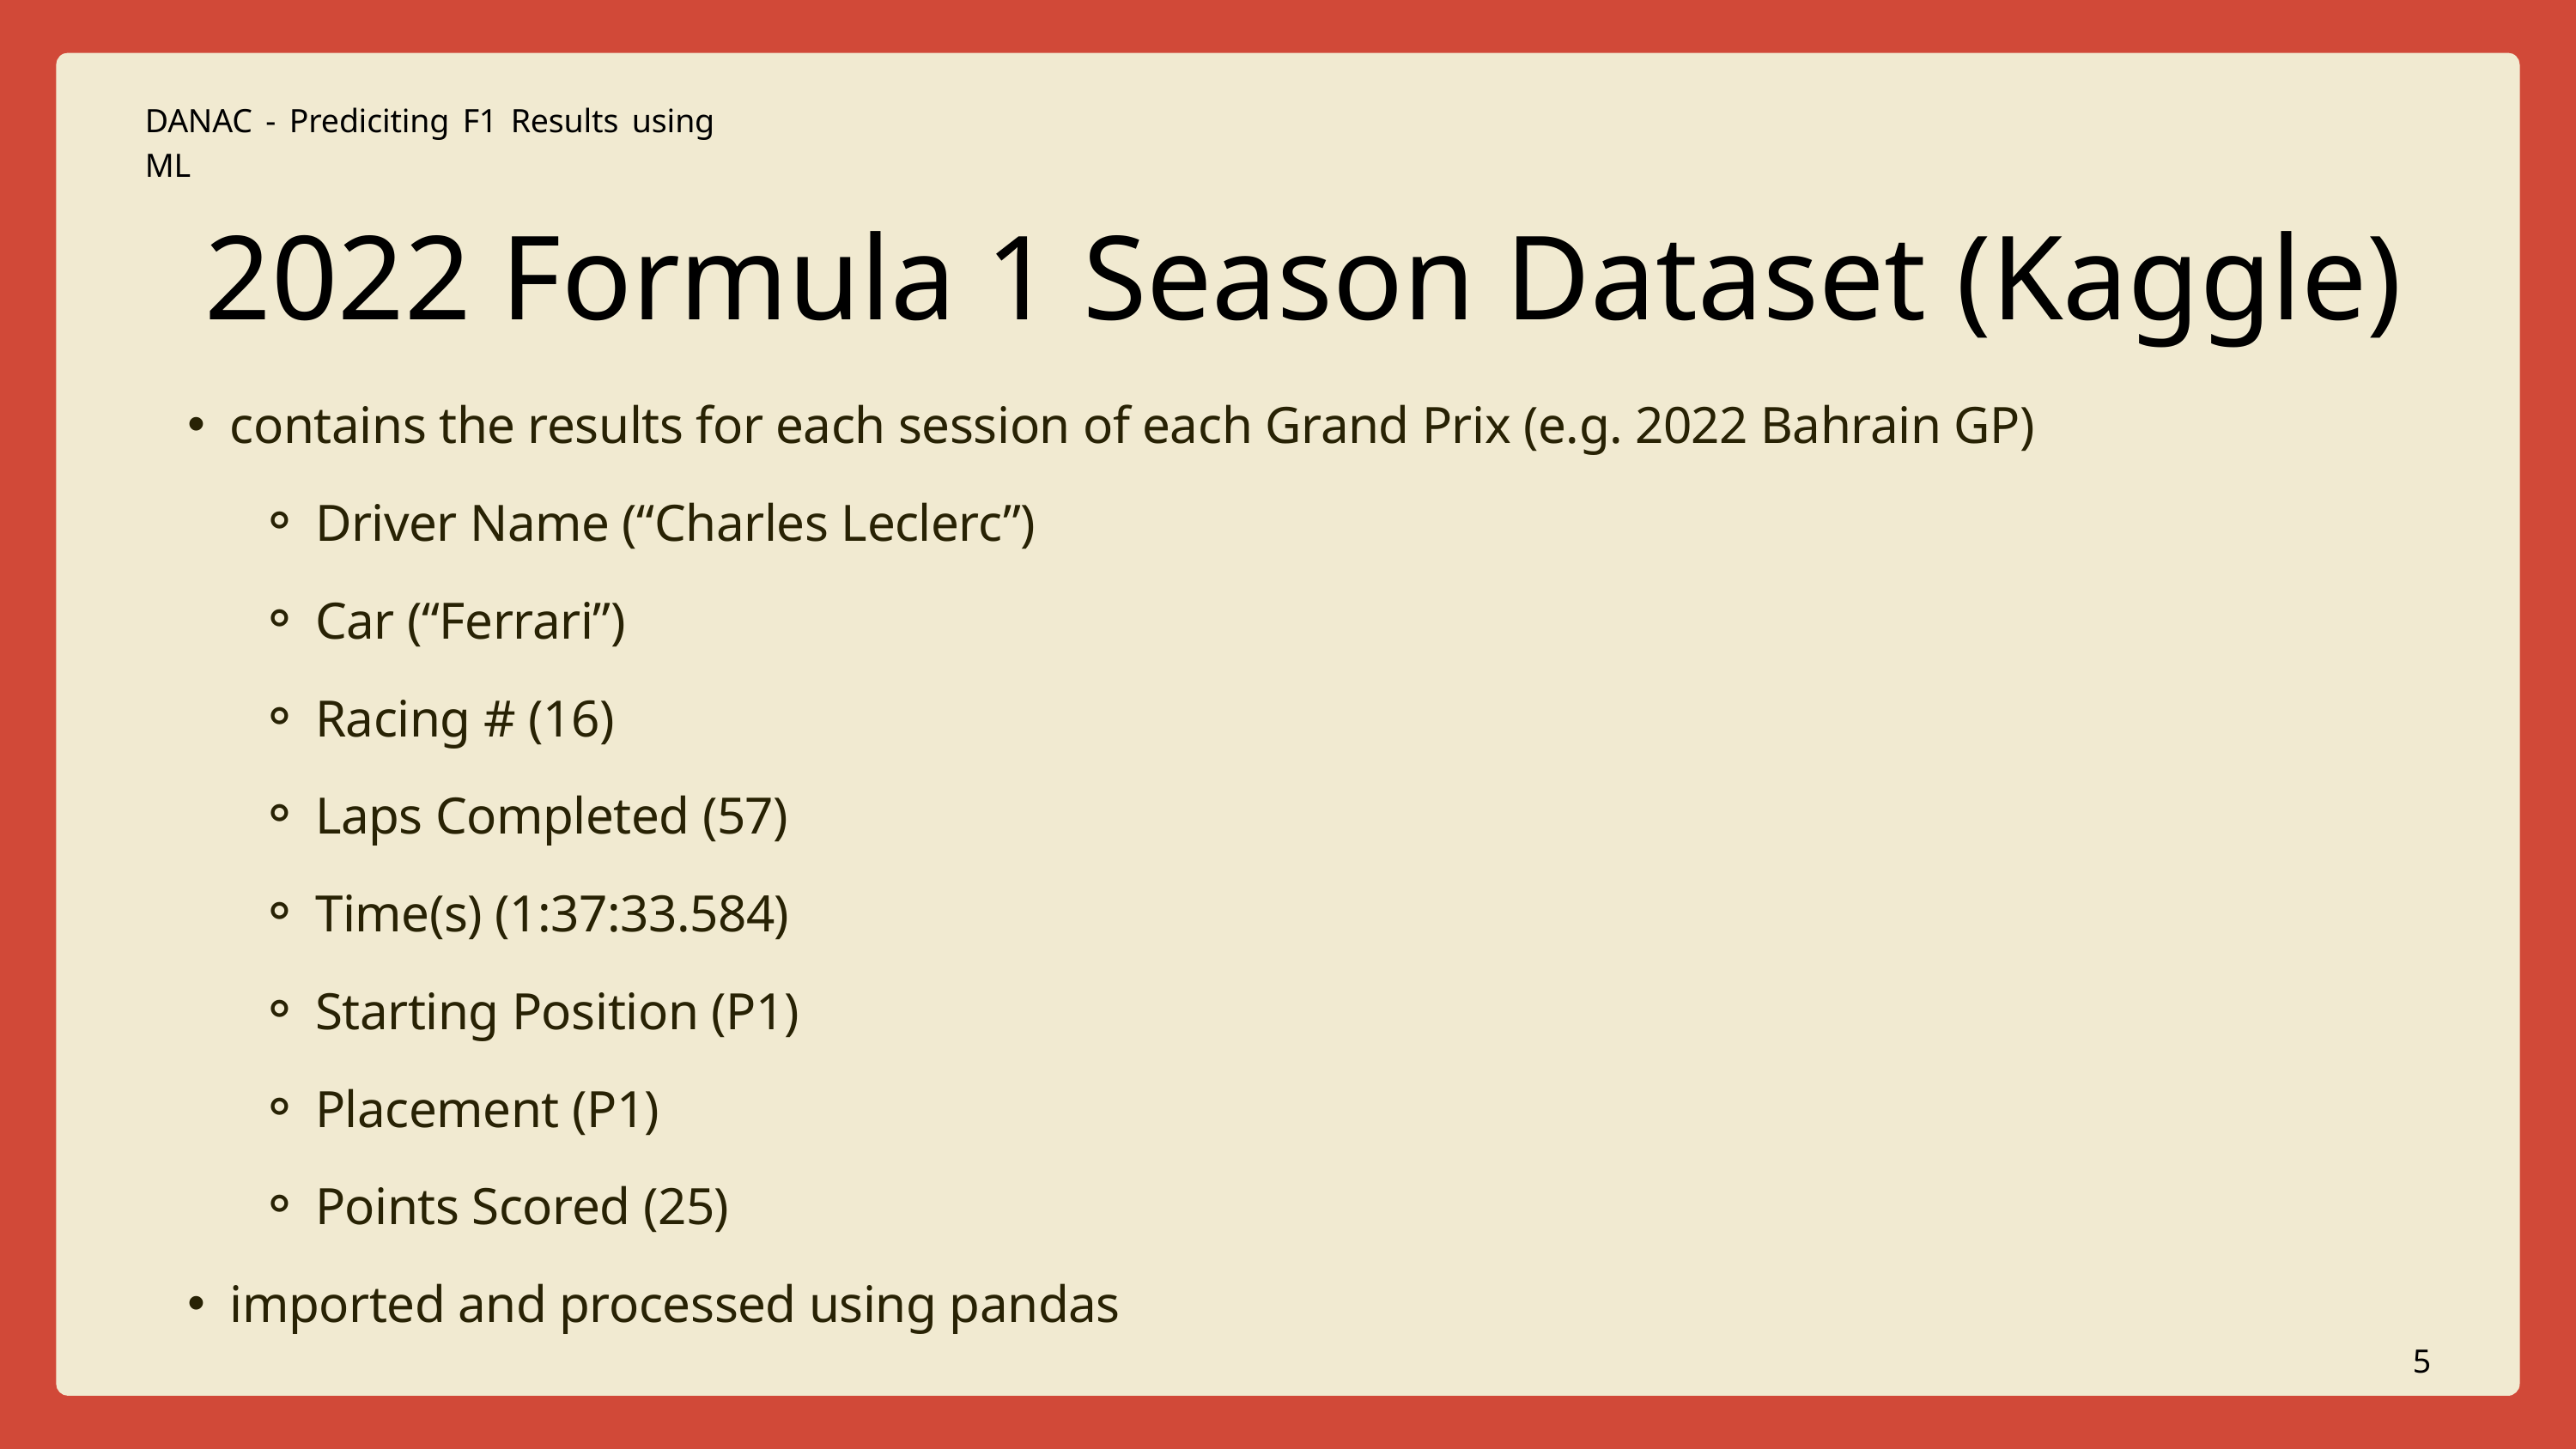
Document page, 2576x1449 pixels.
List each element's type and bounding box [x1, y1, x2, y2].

text_box [56, 52, 2520, 1397]
